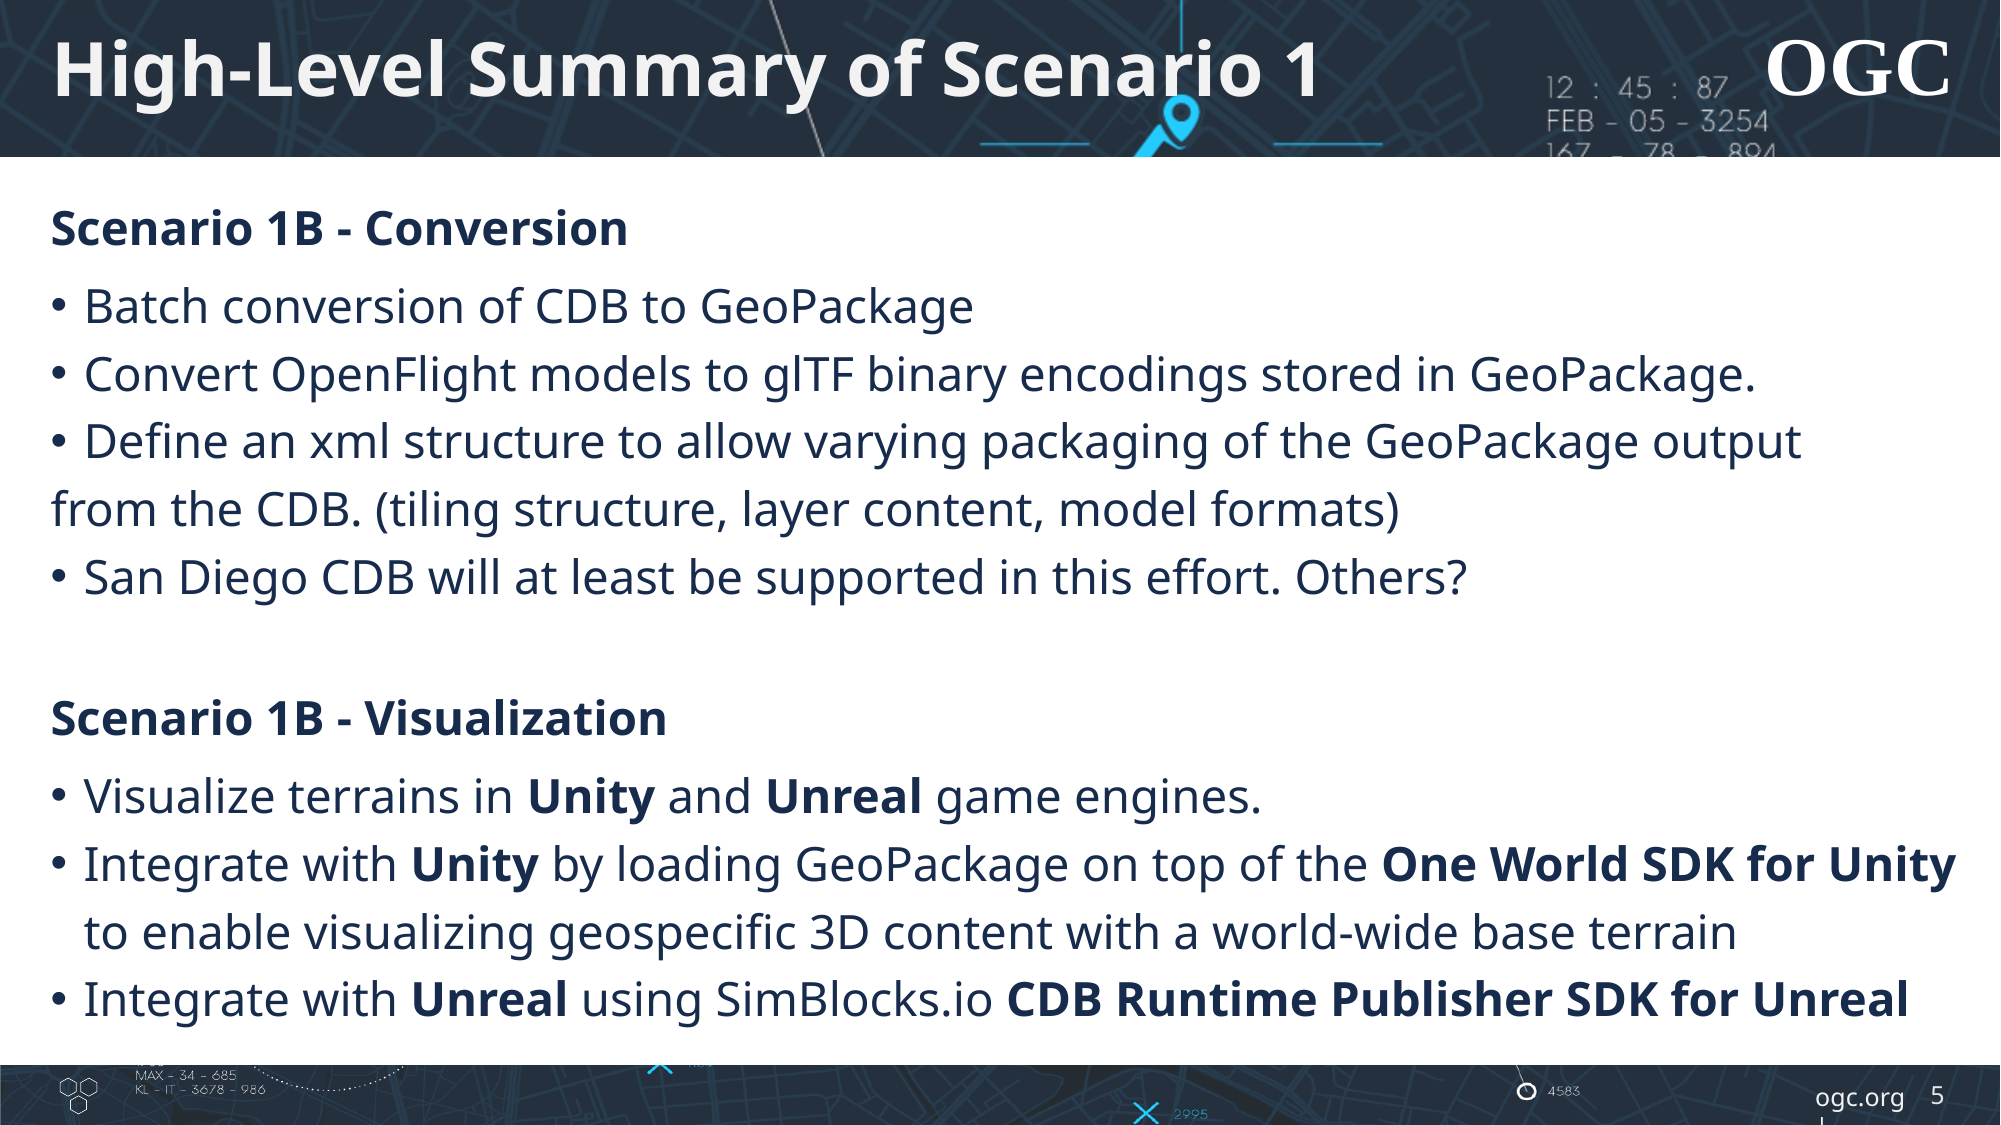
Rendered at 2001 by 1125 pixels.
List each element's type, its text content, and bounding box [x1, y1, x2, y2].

picture [51, 1069, 106, 1123]
slide_number 5 [1772, 1073, 1960, 1121]
list Scenario 1B - Conversion Batch conversion of CDB to GeoPackage Convert OpenFlight models to glTF binary encodings stored in GeoPackage. Define an xml structure to allow varying packaging of the GeoPackage output from the CDB. (tiling structure, layer content, model formats) San Diego CDB will at least be supported in this effort. Others? Scenario 1B - Visualization Visualize terrains in Unity and Unreal game engines. Integrate with Unity by loading GeoPackage on top of the One World SDK for Unity to enable visualizing geospecific 3D content with a world-wide base terrain Integrate with Unreal using SimBlocks.io CDB Runtime Publisher SDK for Unreal [35, 190, 1986, 1053]
title High-Level Summary of Scenario 1 [36, 9, 1762, 135]
